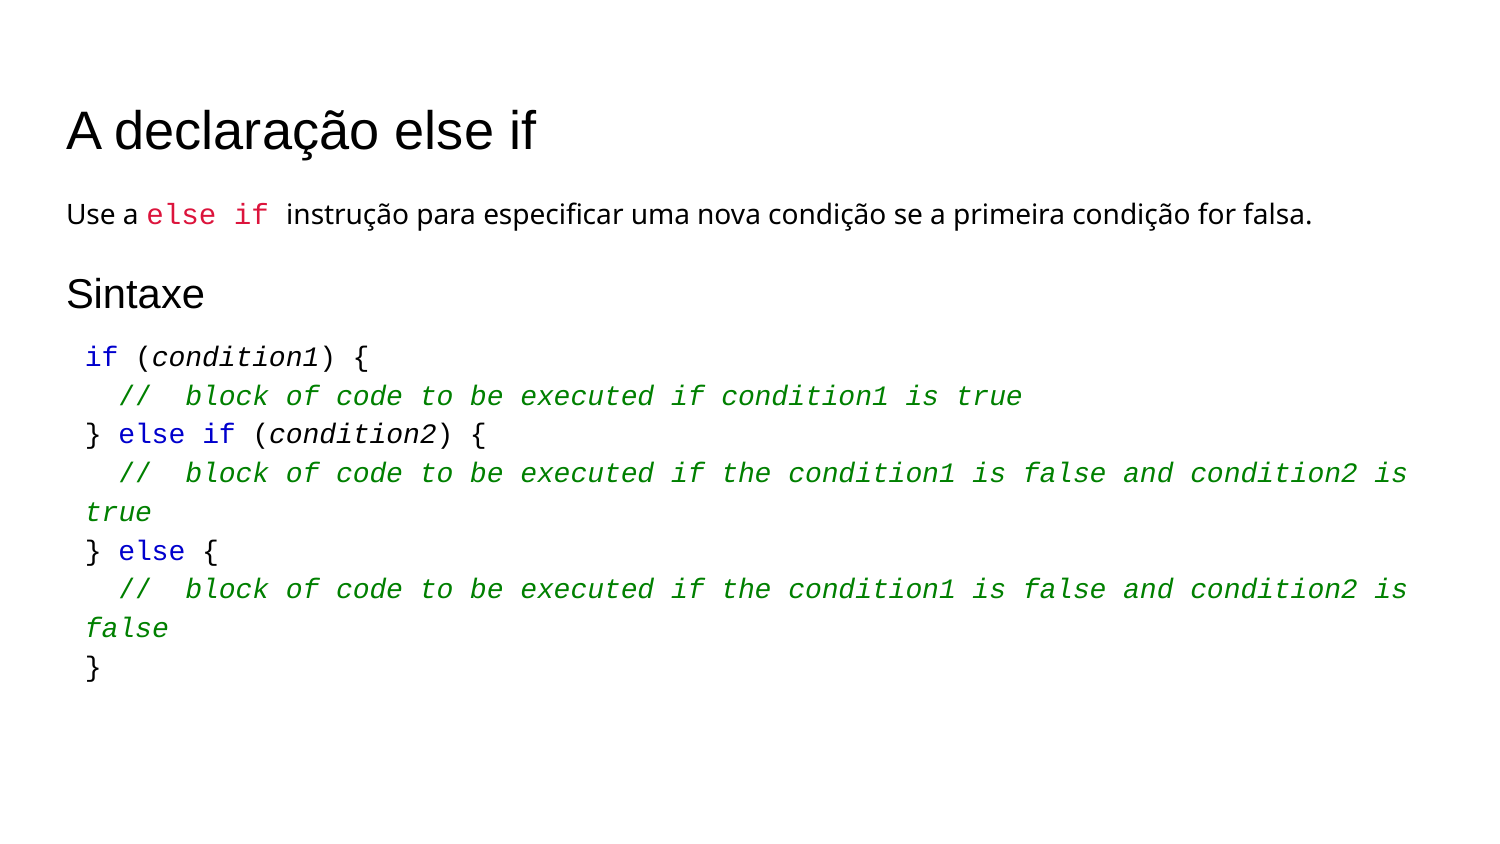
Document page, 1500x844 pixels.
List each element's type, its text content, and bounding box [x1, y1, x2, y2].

list A declaração else if Use a else if instrução para especificar uma nova condição se a primeira condição for falsa. Sintaxe if (condition1) { // block of code to be executed if condition1 is true } else if (condition2) { // block of code to be executed if the condition1 is false and condition2 is true } else { // block of code to be executed if the condition1 is false and condition2 is false } [51, 70, 1485, 750]
